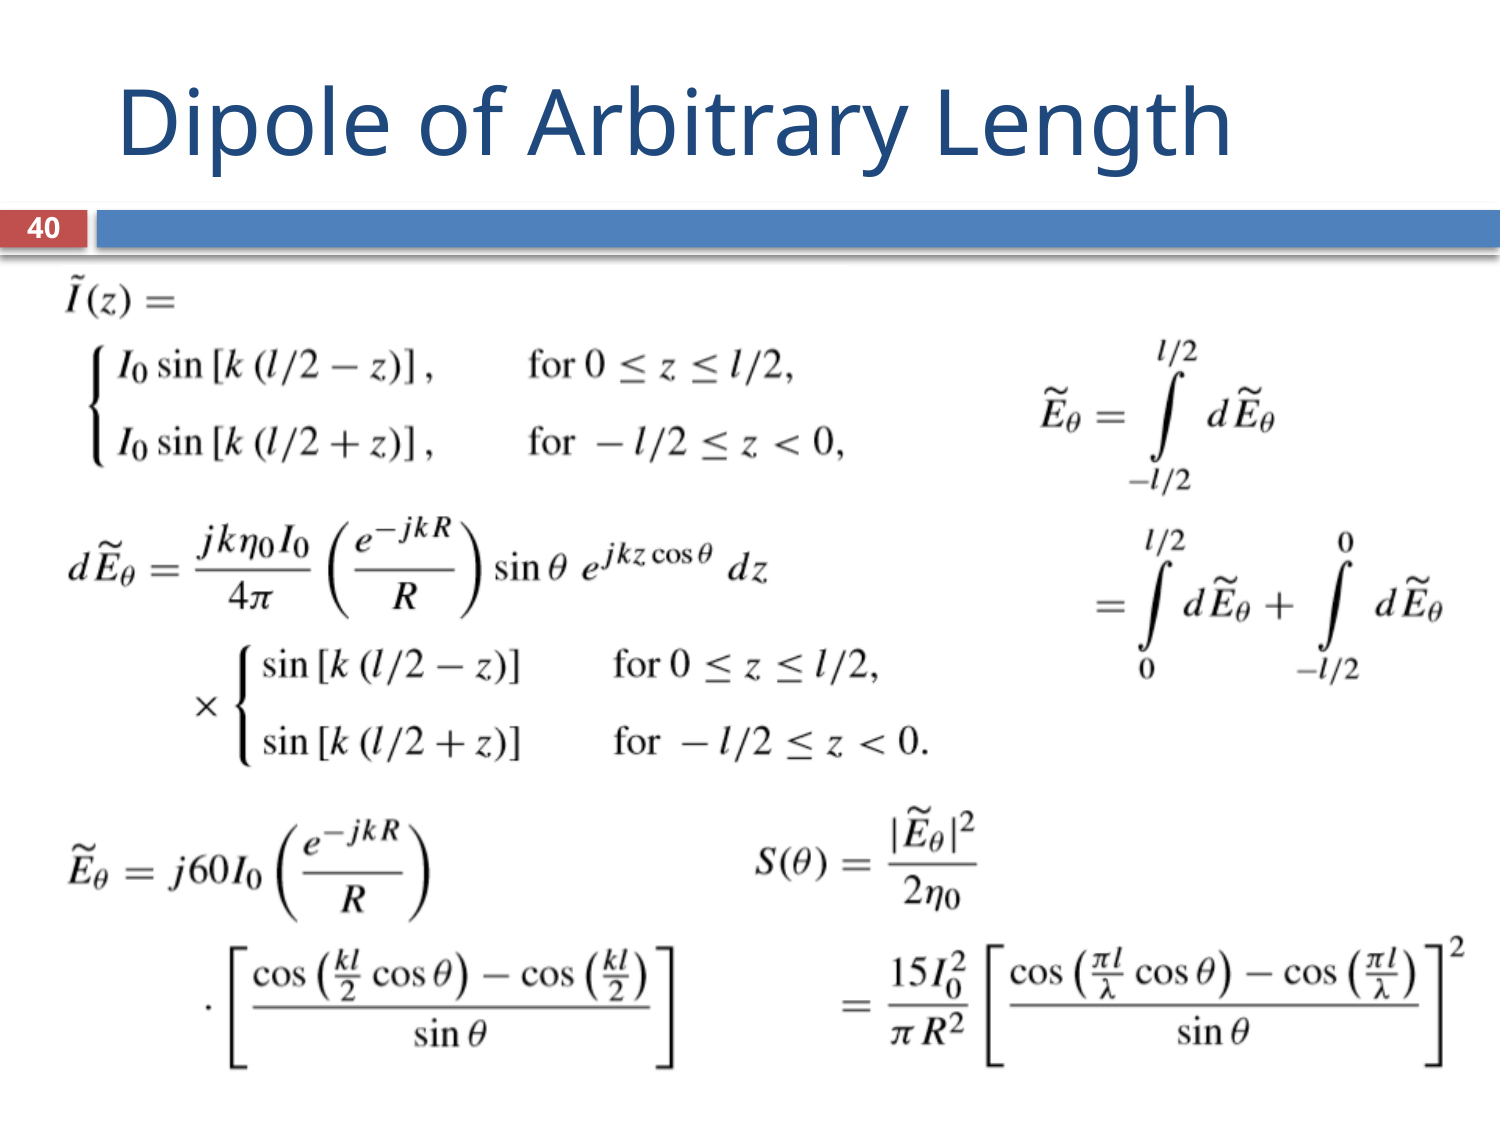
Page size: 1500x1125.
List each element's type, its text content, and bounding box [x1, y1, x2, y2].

picture [62, 264, 849, 475]
title Dipole of Arbitrary Length [100, 37, 1438, 200]
slide_number 40 [0, 208, 88, 249]
picture [58, 512, 935, 776]
picture [65, 810, 681, 1076]
picture [1037, 334, 1452, 691]
picture [749, 798, 1471, 1076]
